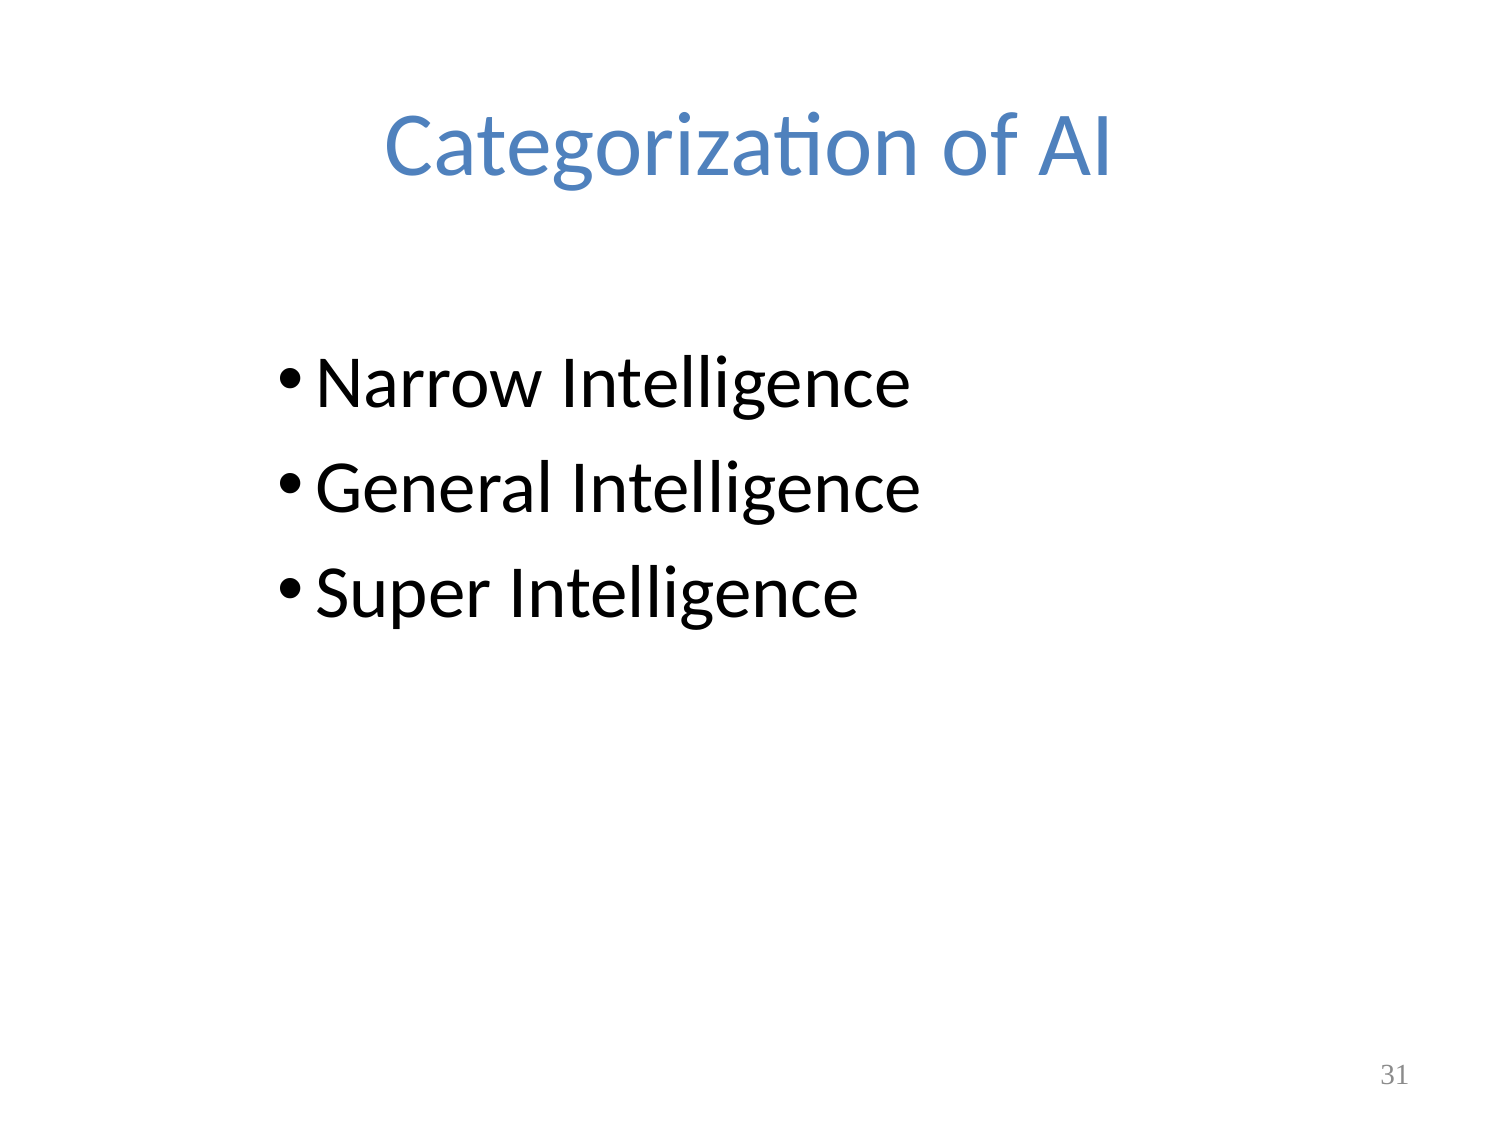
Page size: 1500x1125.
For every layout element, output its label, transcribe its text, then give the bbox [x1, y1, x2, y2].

slide_number 31 [1074, 1042, 1425, 1103]
title Categorization of AI [75, 45, 1425, 233]
list Narrow Intelligence General Intelligence Super Intelligence [112, 324, 1388, 740]
